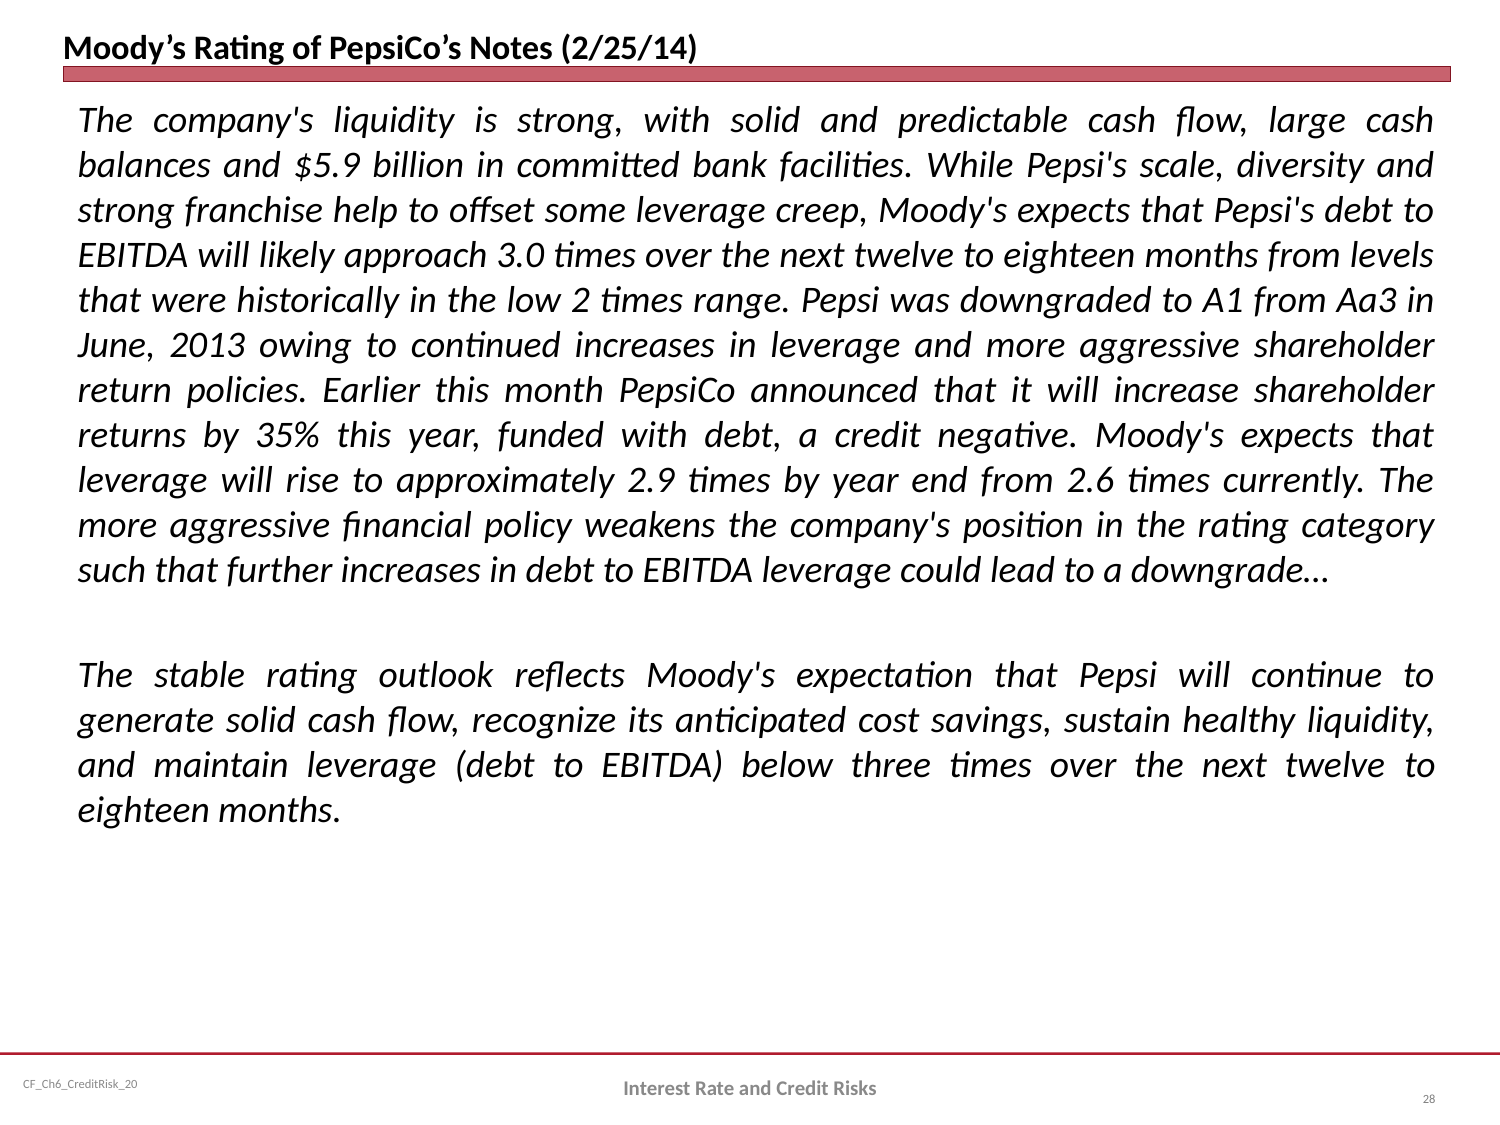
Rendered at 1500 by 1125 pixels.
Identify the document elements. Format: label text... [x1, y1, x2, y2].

footer Interest Rate and Credit Risks [512, 1056, 988, 1117]
slide_number 28 [1375, 1061, 1451, 1122]
title Moody’s Rating of PepsiCo’s Notes (2/25/14) [62, 6, 1451, 67]
list The company's liquidity is strong, with solid and predictable cash flow, large cash balances and $5.9 billion in committed bank facilities. While Pepsi's scale, diversity and strong franchise help to offset some leverage creep, Moody's expects that Pepsi's debt to EBITDA will likely approach 3.0 times over the next twelve to eighteen months from levels that were historically in the low 2 times range. Pepsi was downgraded to A1 from Aa3 in June, 2013 owing to continued increases in leverage and more aggressive shareholder return policies. Earlier this month PepsiCo announced that it will increase shareholder returns by 35% this year, funded with debt, a credit negative. Moody's expects that leverage will rise to approximately 2.9 times by year end from 2.6 times currently. The more aggressive financial policy weakens the company's position in the rating category such that further increases in debt to EBITDA leverage could lead to a downgrade… The stable rating outlook reflects Moody's expectation that Pepsi will continue to generate solid cash flow, recognize its anticipated cost savings, sustain healthy liquidity, and maintain leverage (debt to EBITDA) below three times over the next twelve ­to eighteen months. [63, 87, 1451, 1041]
